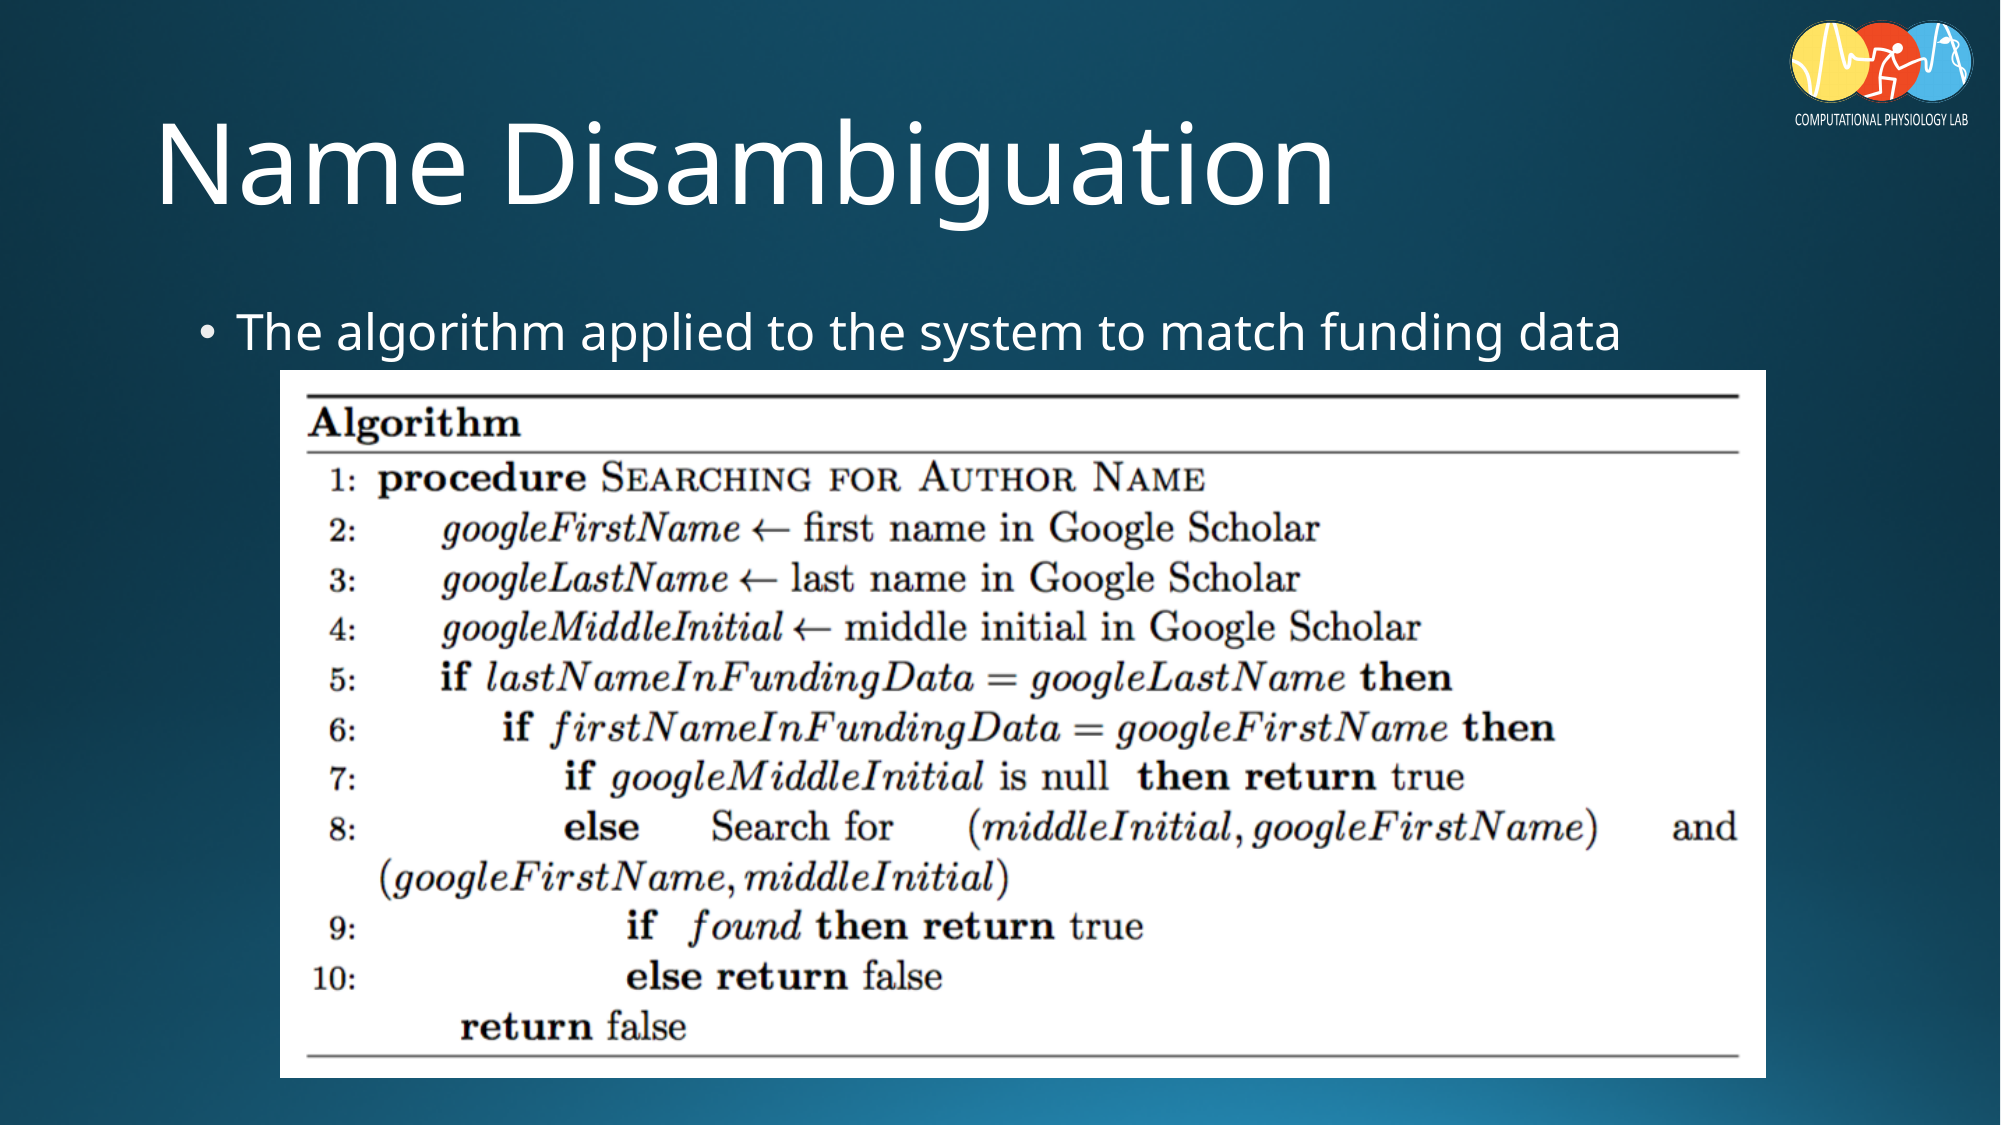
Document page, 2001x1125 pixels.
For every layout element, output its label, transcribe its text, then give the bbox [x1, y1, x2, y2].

list The algorithm applied to the system to match funding data [183, 299, 1863, 1014]
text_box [280, 370, 1766, 1078]
title Name Disambiguation [137, 59, 1863, 278]
picture [0, 0, 2001, 1125]
